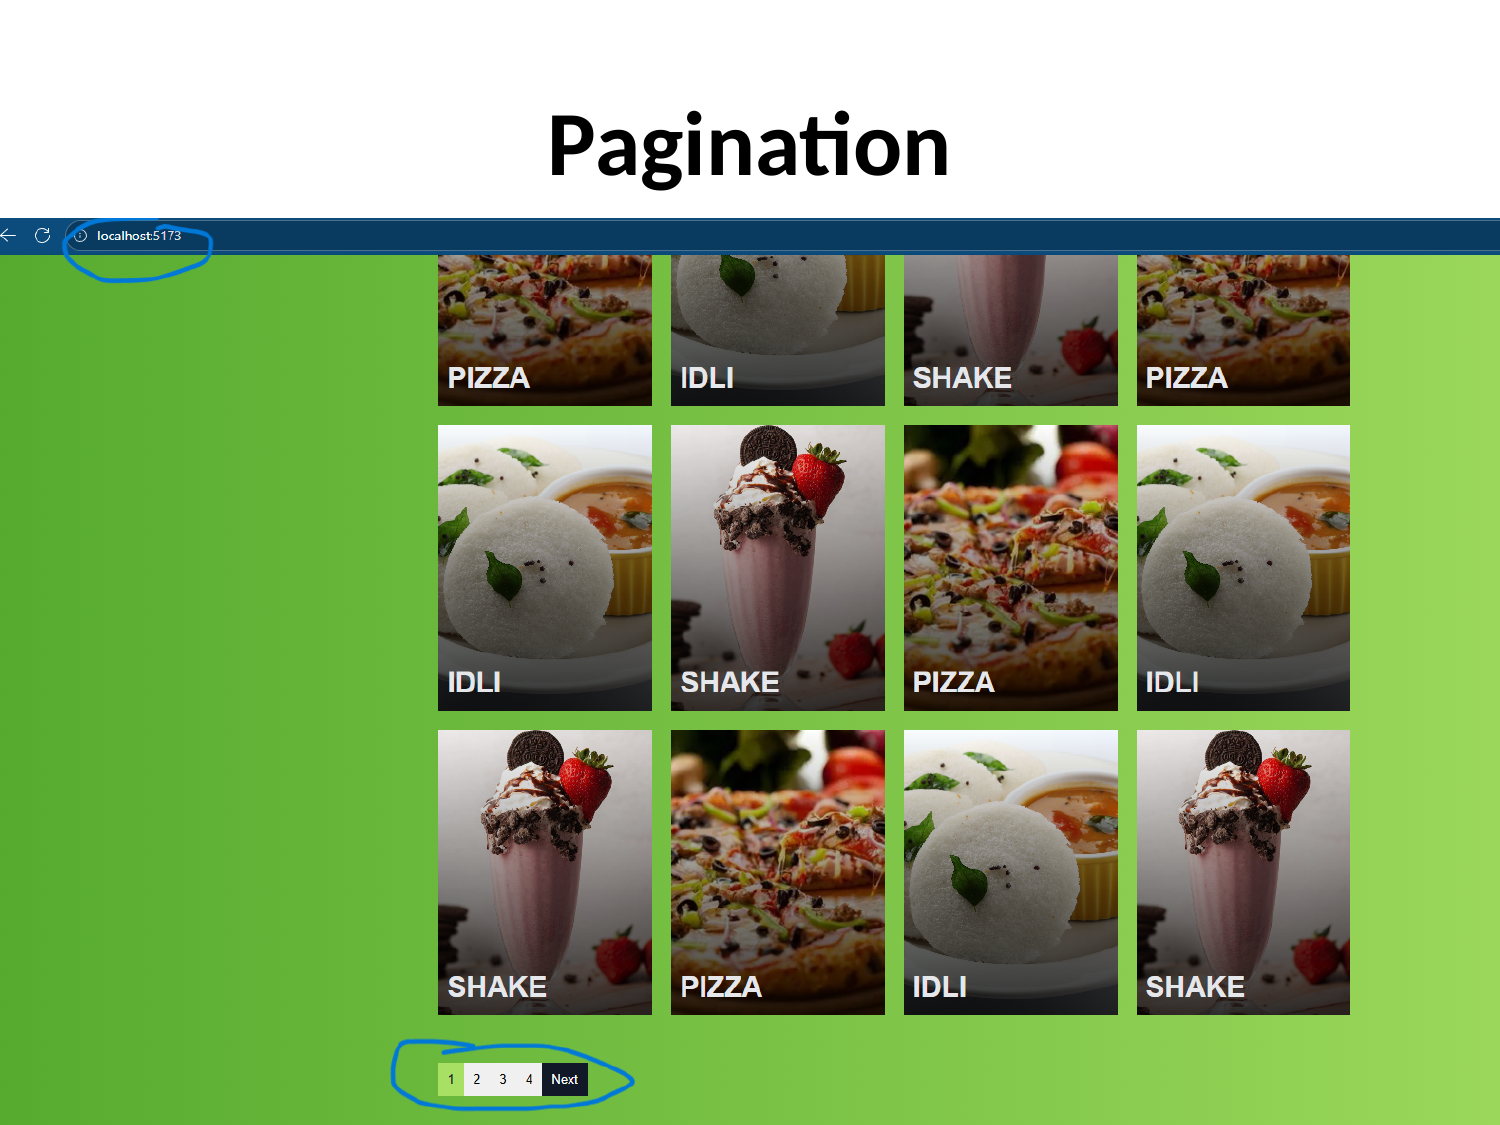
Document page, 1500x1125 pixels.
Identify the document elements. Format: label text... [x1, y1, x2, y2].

picture [0, 218, 1500, 1125]
title Pagination [75, 45, 1425, 217]
